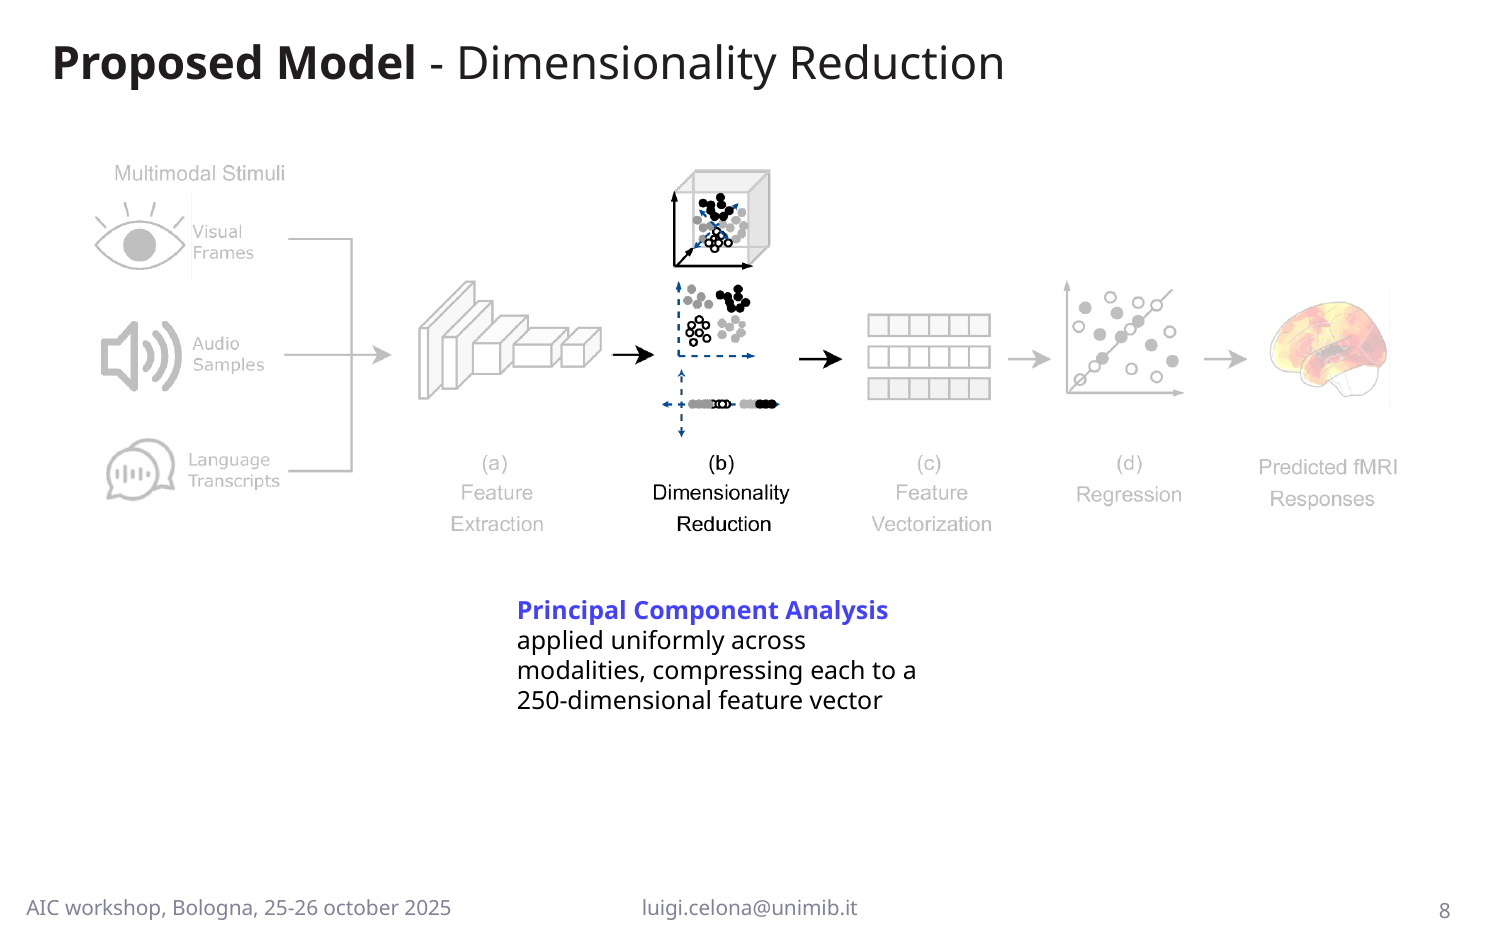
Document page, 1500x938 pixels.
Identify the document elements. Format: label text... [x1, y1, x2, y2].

title Proposed Model - Dimensionality Reduction [51, 25, 1046, 100]
text_box Principal Component Analysis applied uniformly across modalities, compressing each to a 250-dimensional feature vector [501, 579, 957, 730]
picture [24, 141, 1476, 560]
slide_number ‹#› [1128, 886, 1466, 937]
